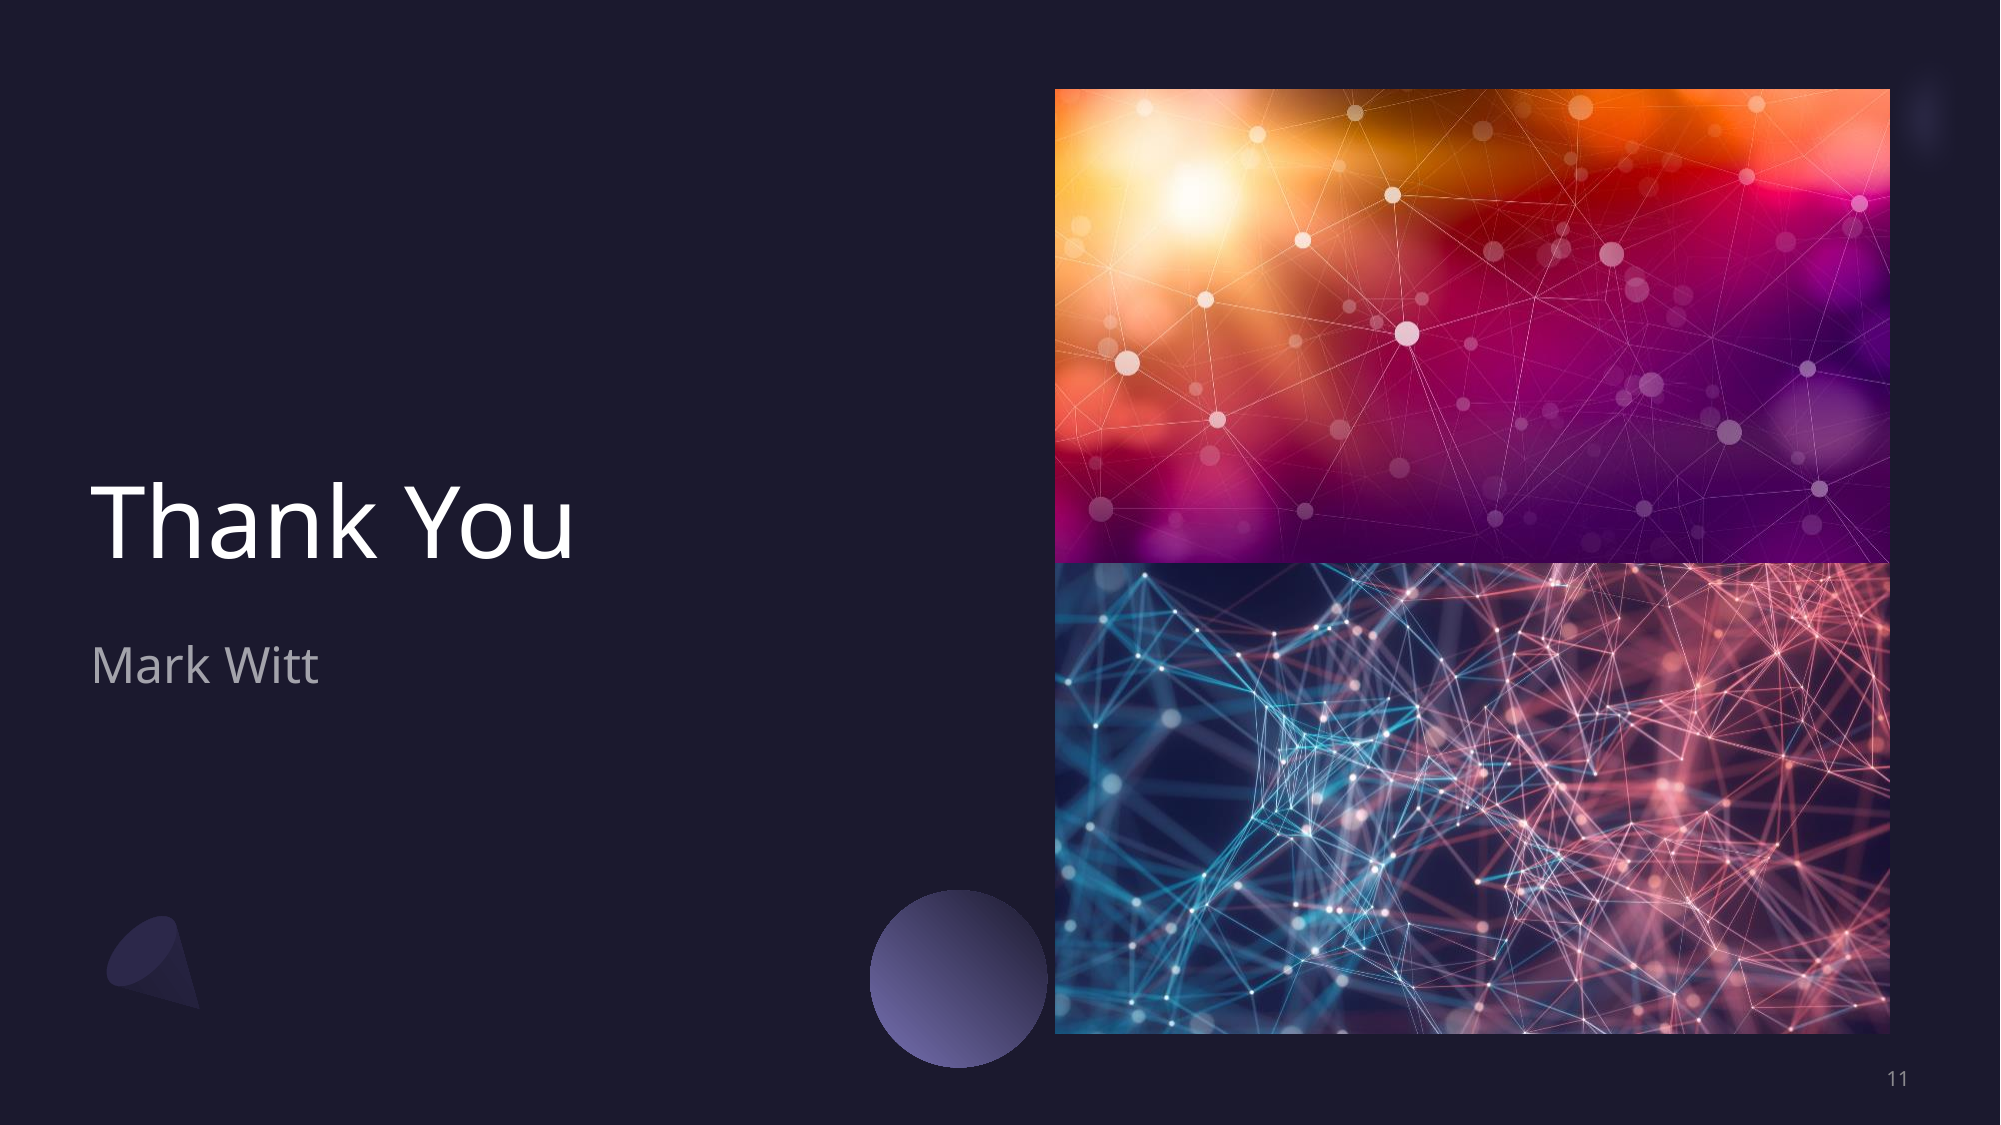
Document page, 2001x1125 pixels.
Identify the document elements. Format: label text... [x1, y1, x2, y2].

title Thank You [90, 90, 983, 580]
subtitle Mark Witt [90, 627, 983, 1000]
picture [1055, 89, 1890, 1034]
slide_number 11 [1632, 1067, 1910, 1093]
